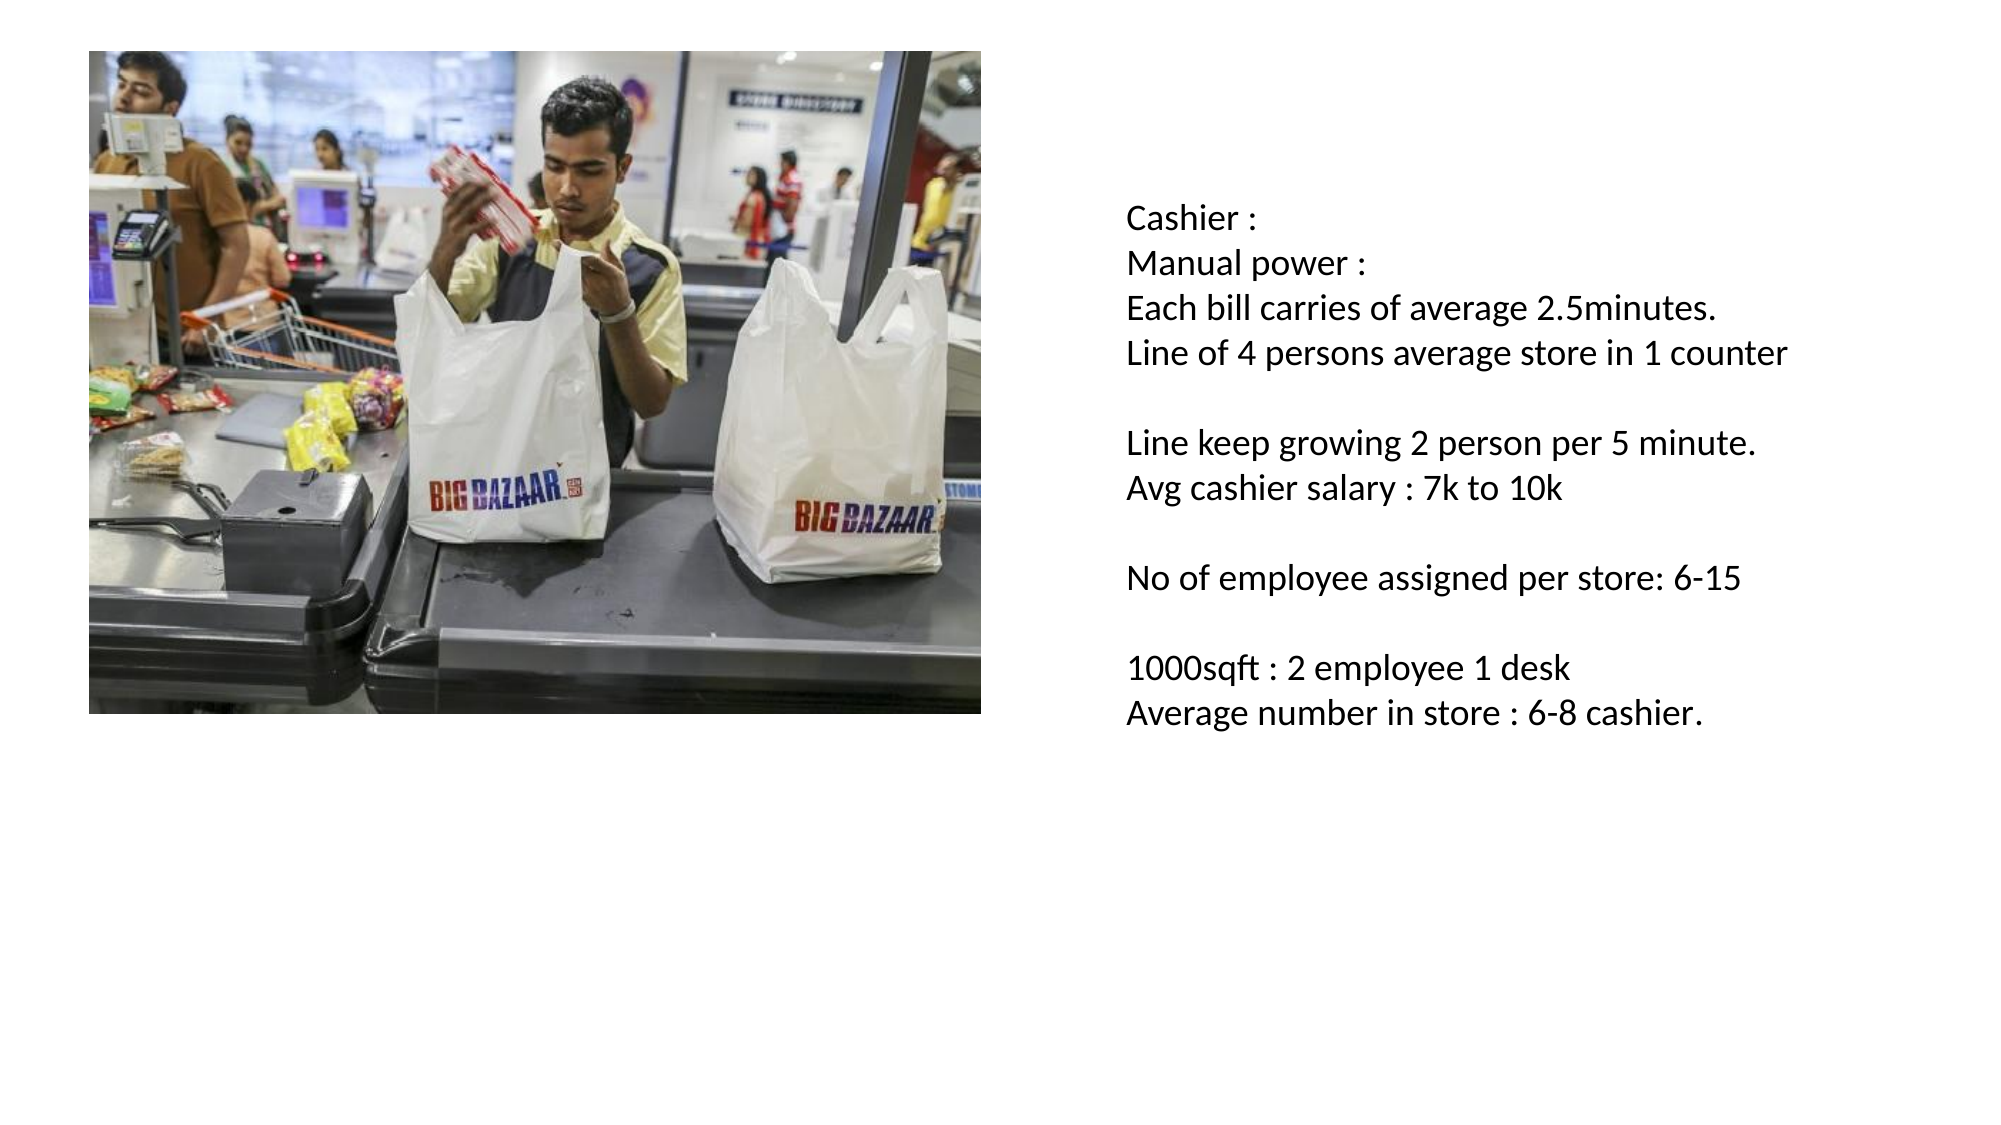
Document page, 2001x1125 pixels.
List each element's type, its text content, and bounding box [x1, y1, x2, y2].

text_box Cashier : Manual power : Each bill carries of average 2.5minutes. Line of 4 persons average store in 1 counter Line keep growing 2 person per 5 minute. Avg cashier salary : 7k to 10k No of employee assigned per store: 6-15 1000sqft : 2 employee 1 desk Average number in store : 6-8 cashier. [1111, 185, 1889, 785]
picture [89, 51, 981, 714]
